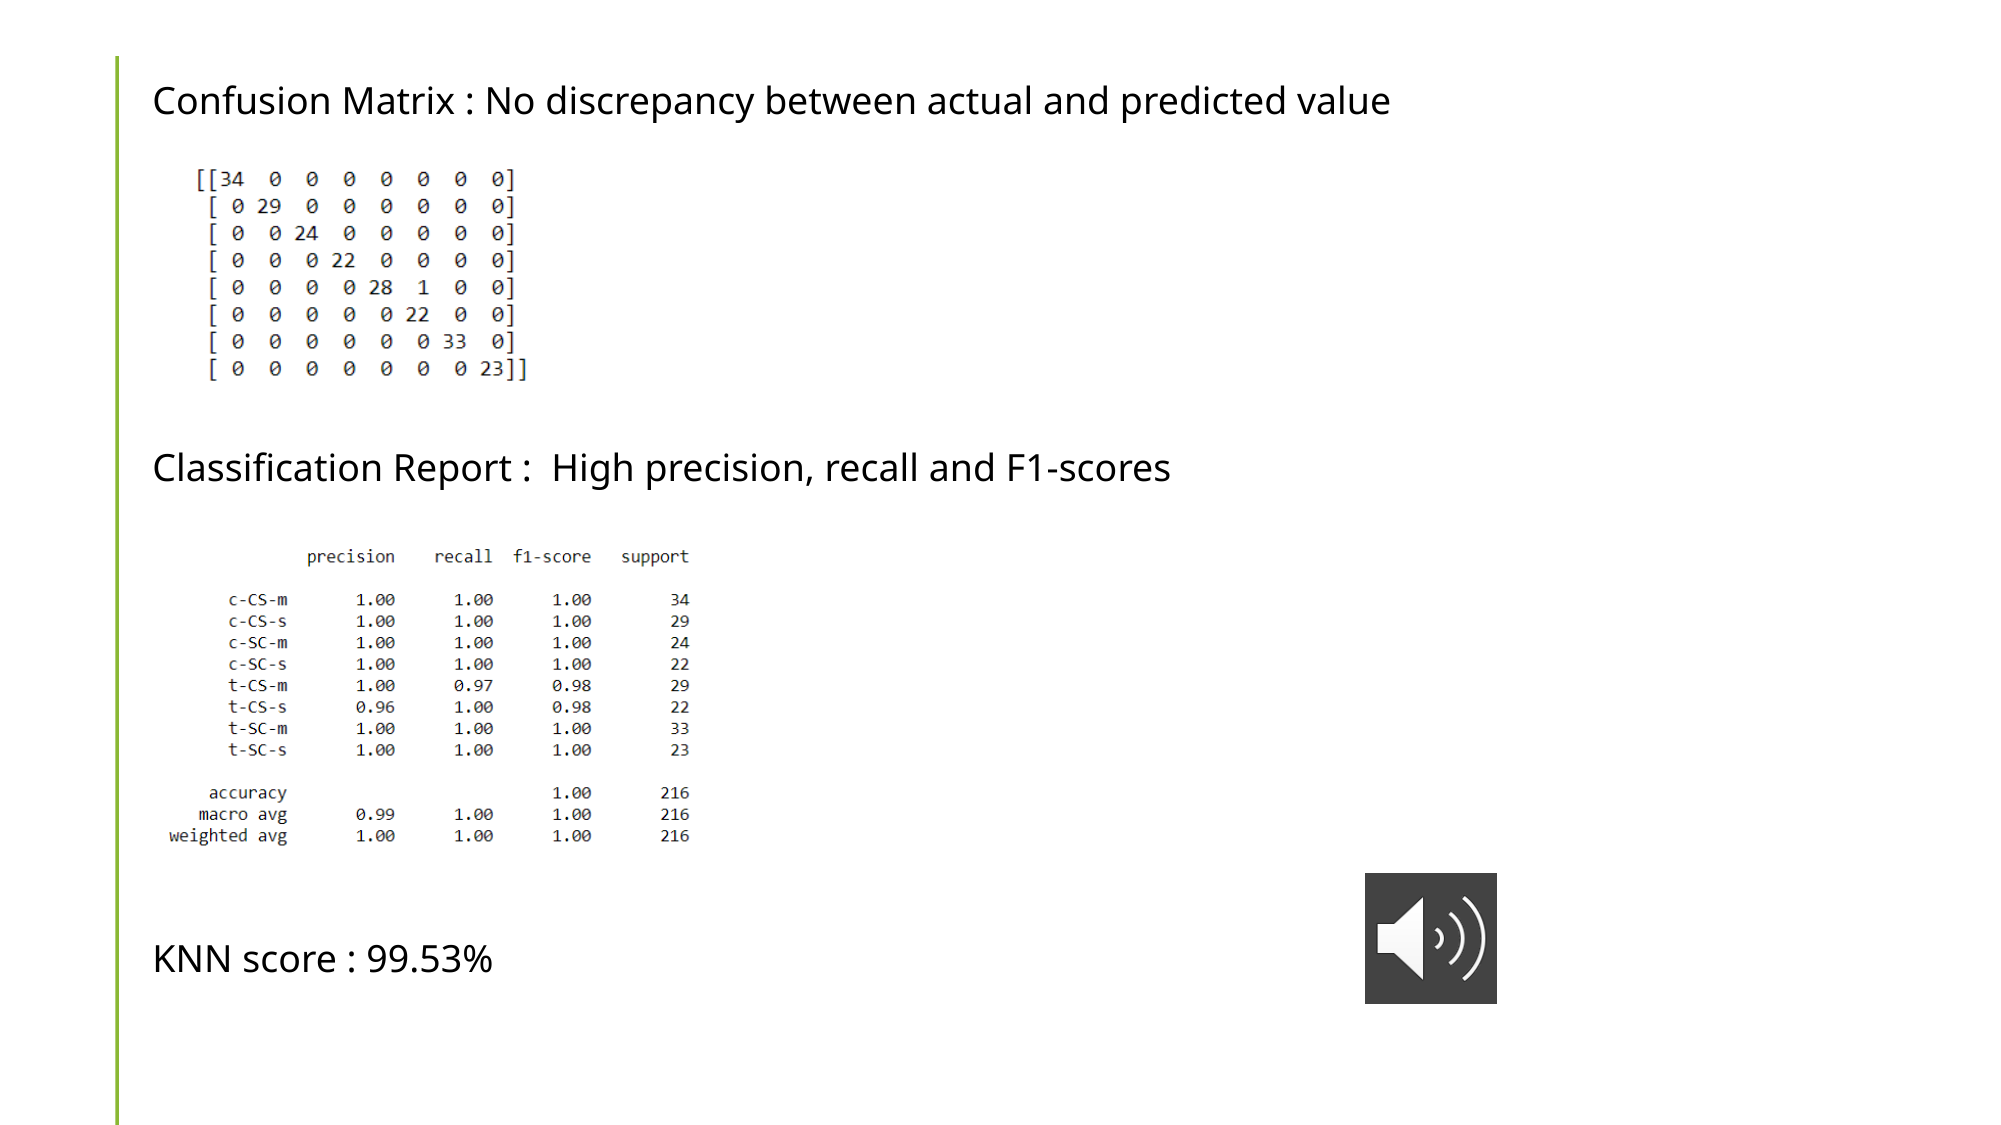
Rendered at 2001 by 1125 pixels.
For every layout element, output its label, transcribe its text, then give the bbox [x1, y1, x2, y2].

list Confusion Matrix : No discrepancy between actual and predicted value Classification Report : High precision, recall and F1-scores KNN score : 99.53% [137, 74, 1863, 1014]
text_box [1364, 871, 1498, 1006]
picture [157, 543, 716, 870]
picture [196, 163, 533, 395]
